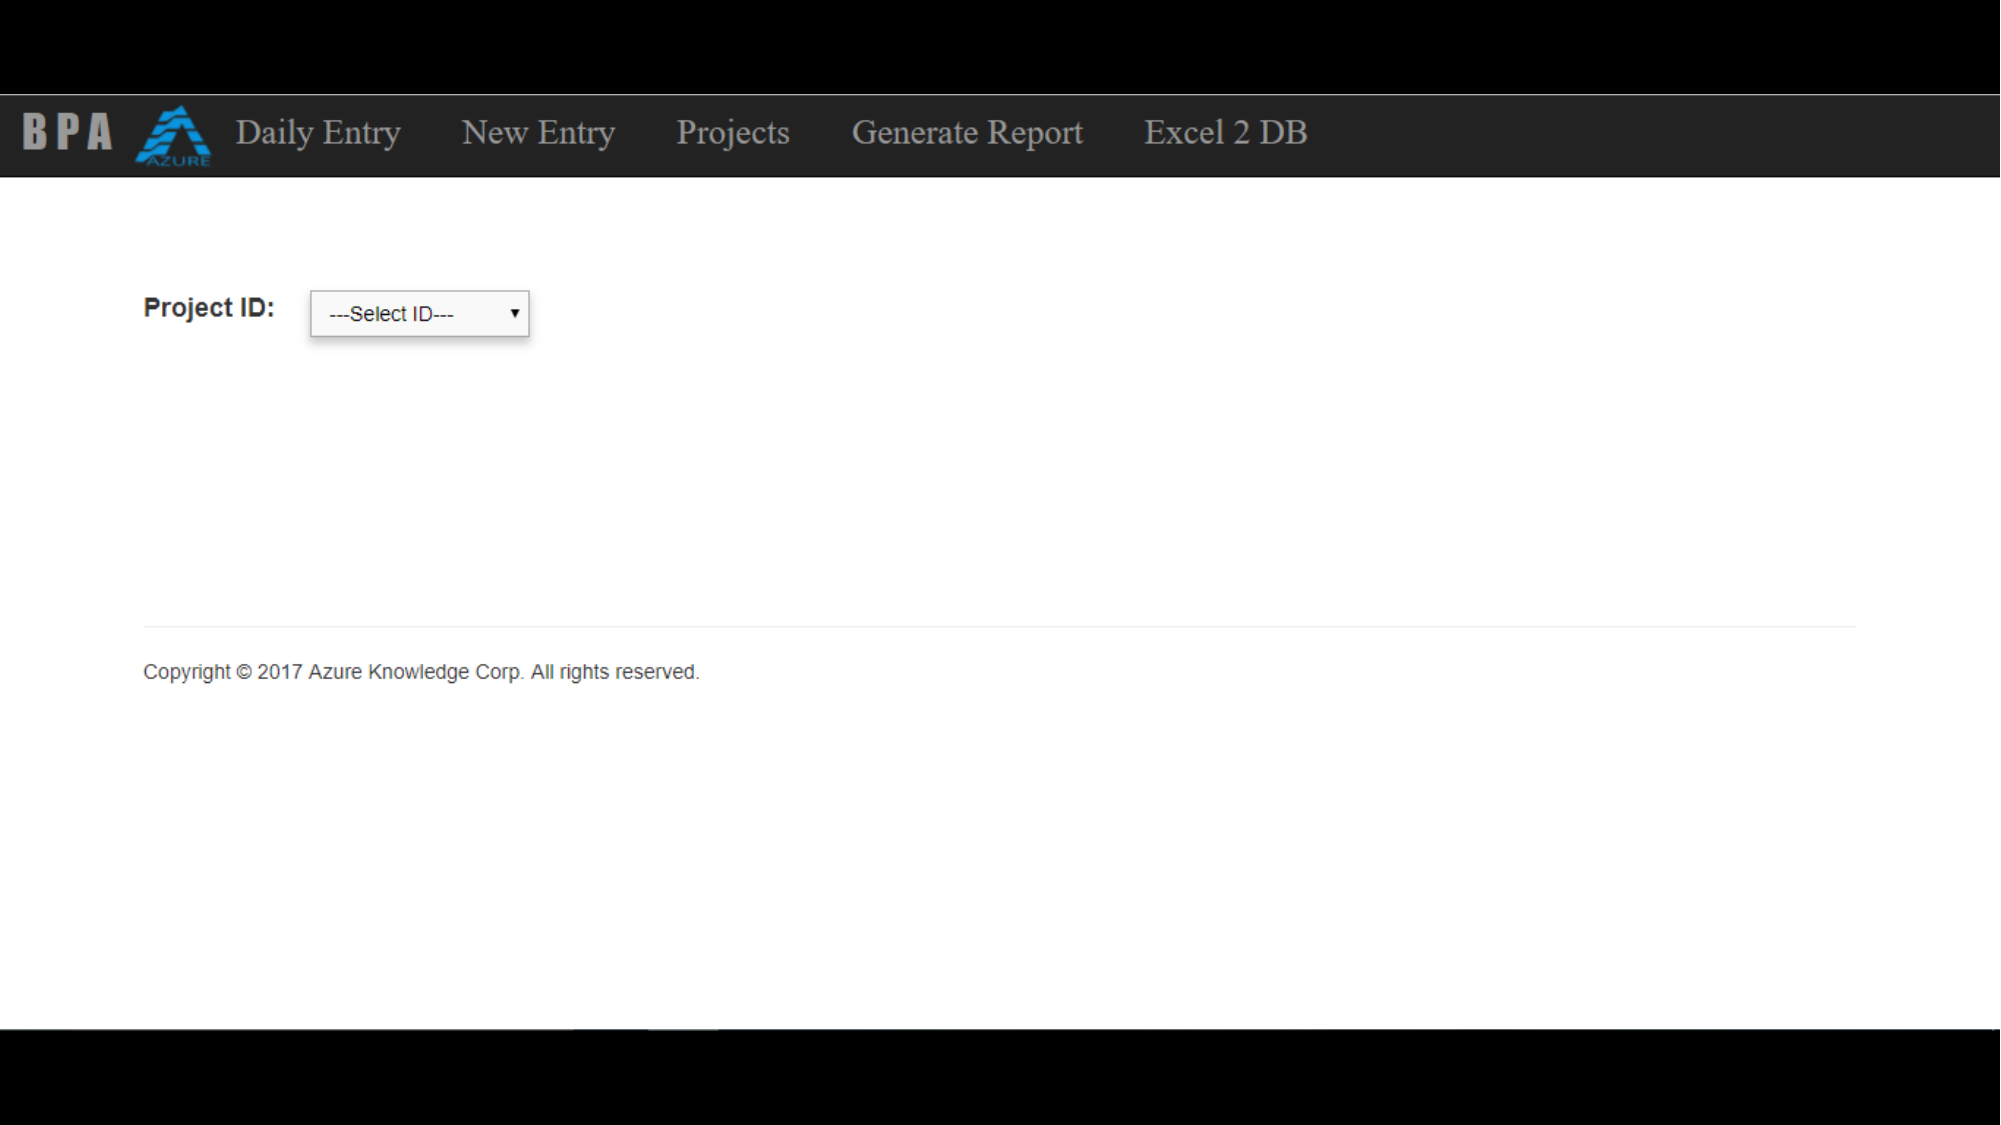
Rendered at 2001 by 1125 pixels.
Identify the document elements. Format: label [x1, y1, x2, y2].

picture [0, 94, 2000, 1031]
